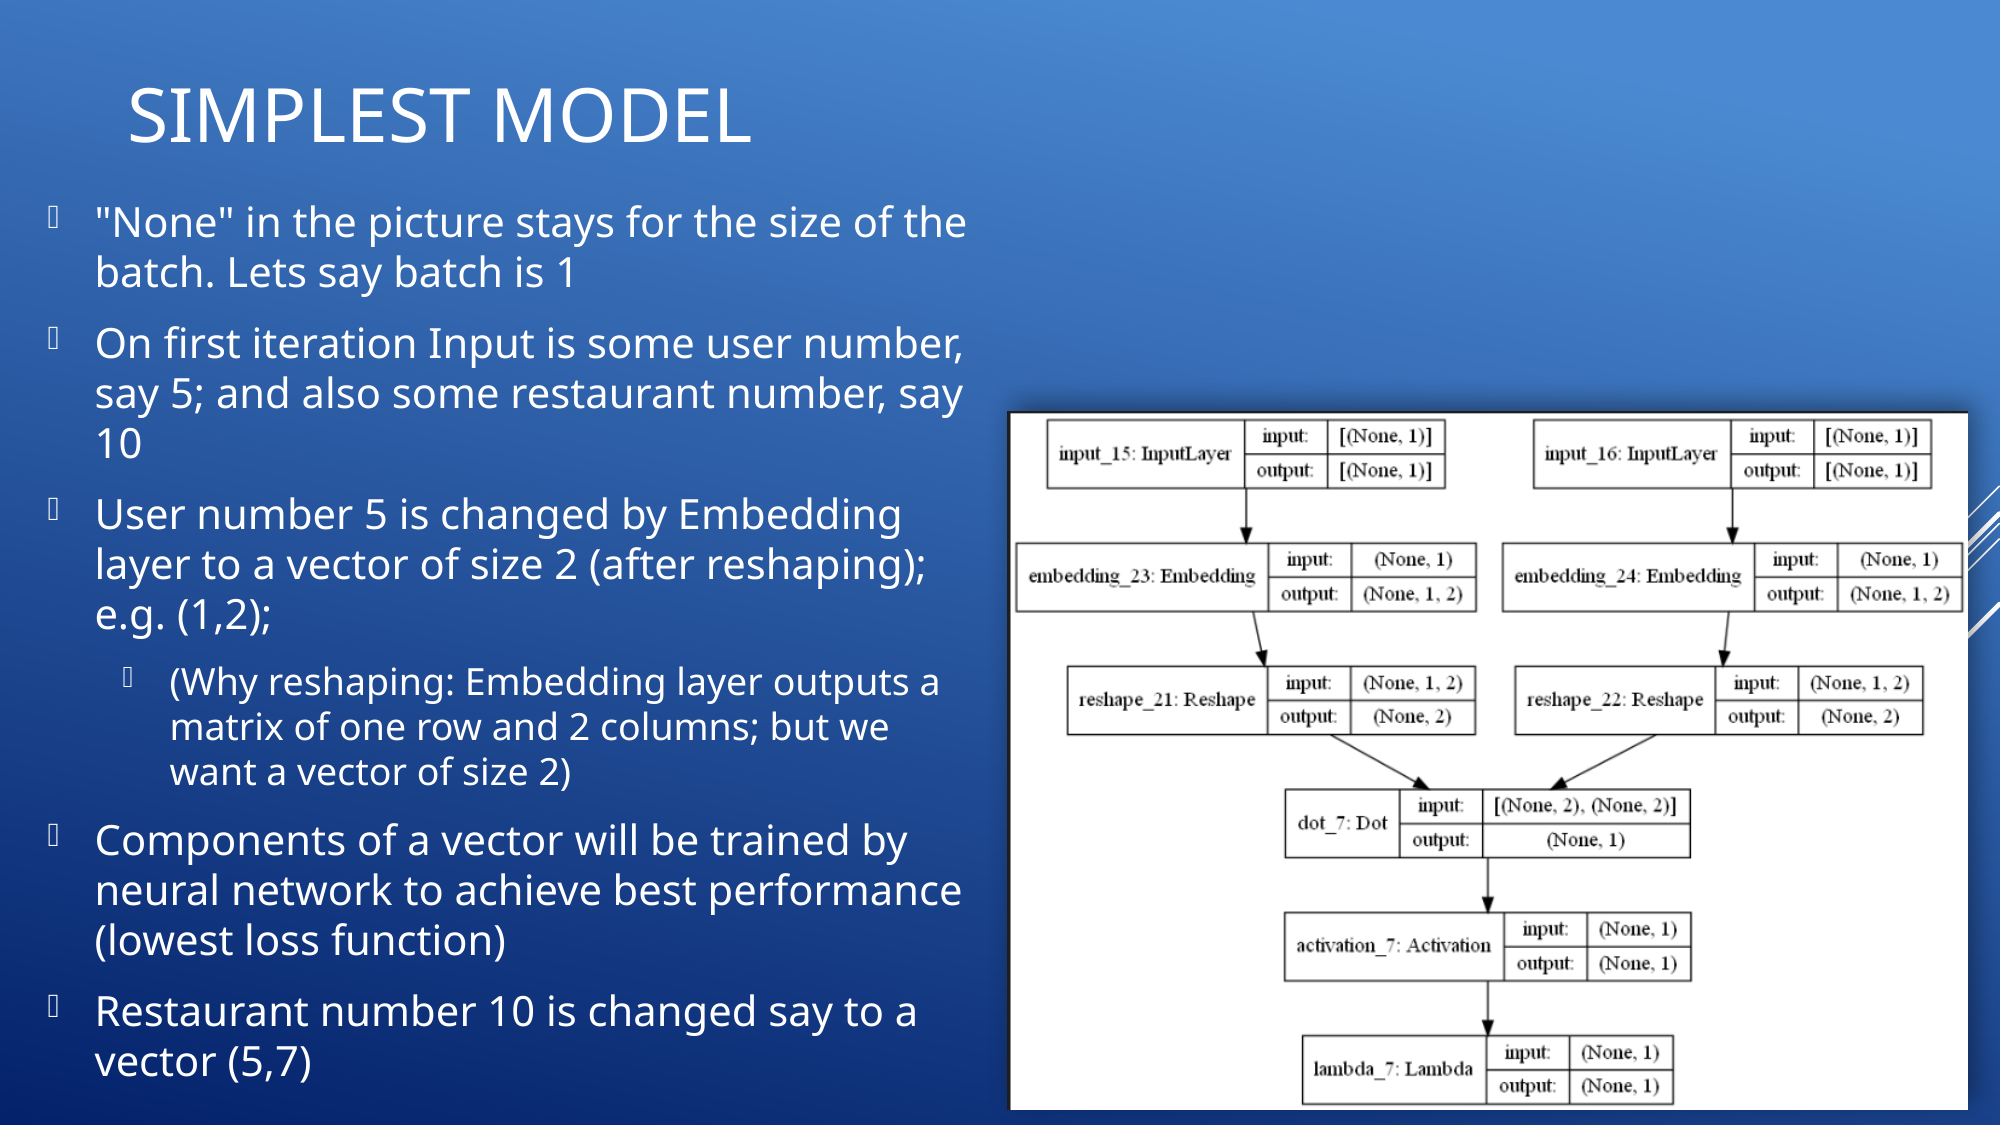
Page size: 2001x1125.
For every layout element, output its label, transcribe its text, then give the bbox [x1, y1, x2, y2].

list "None" in the picture stays for the size of the batch. Lets say batch is 1 On first iteration Input is some user number, say 5; and also some restaurant number, say 10 User number 5 is changed by Embedding layer to a vector of size 2 (after reshaping); e.g. (1,2); (Why reshaping: Embedding layer outputs a matrix of one row and 2 columns; but we want a vector of size 2) Components of a vector will be trained by neural network to achieve best performance (lowest loss function) Restaurant number 10 is changed say to a vector (5,7) [32, 171, 993, 1110]
text_box Simplest Model [112, 52, 1513, 172]
picture [1007, 411, 1968, 1110]
